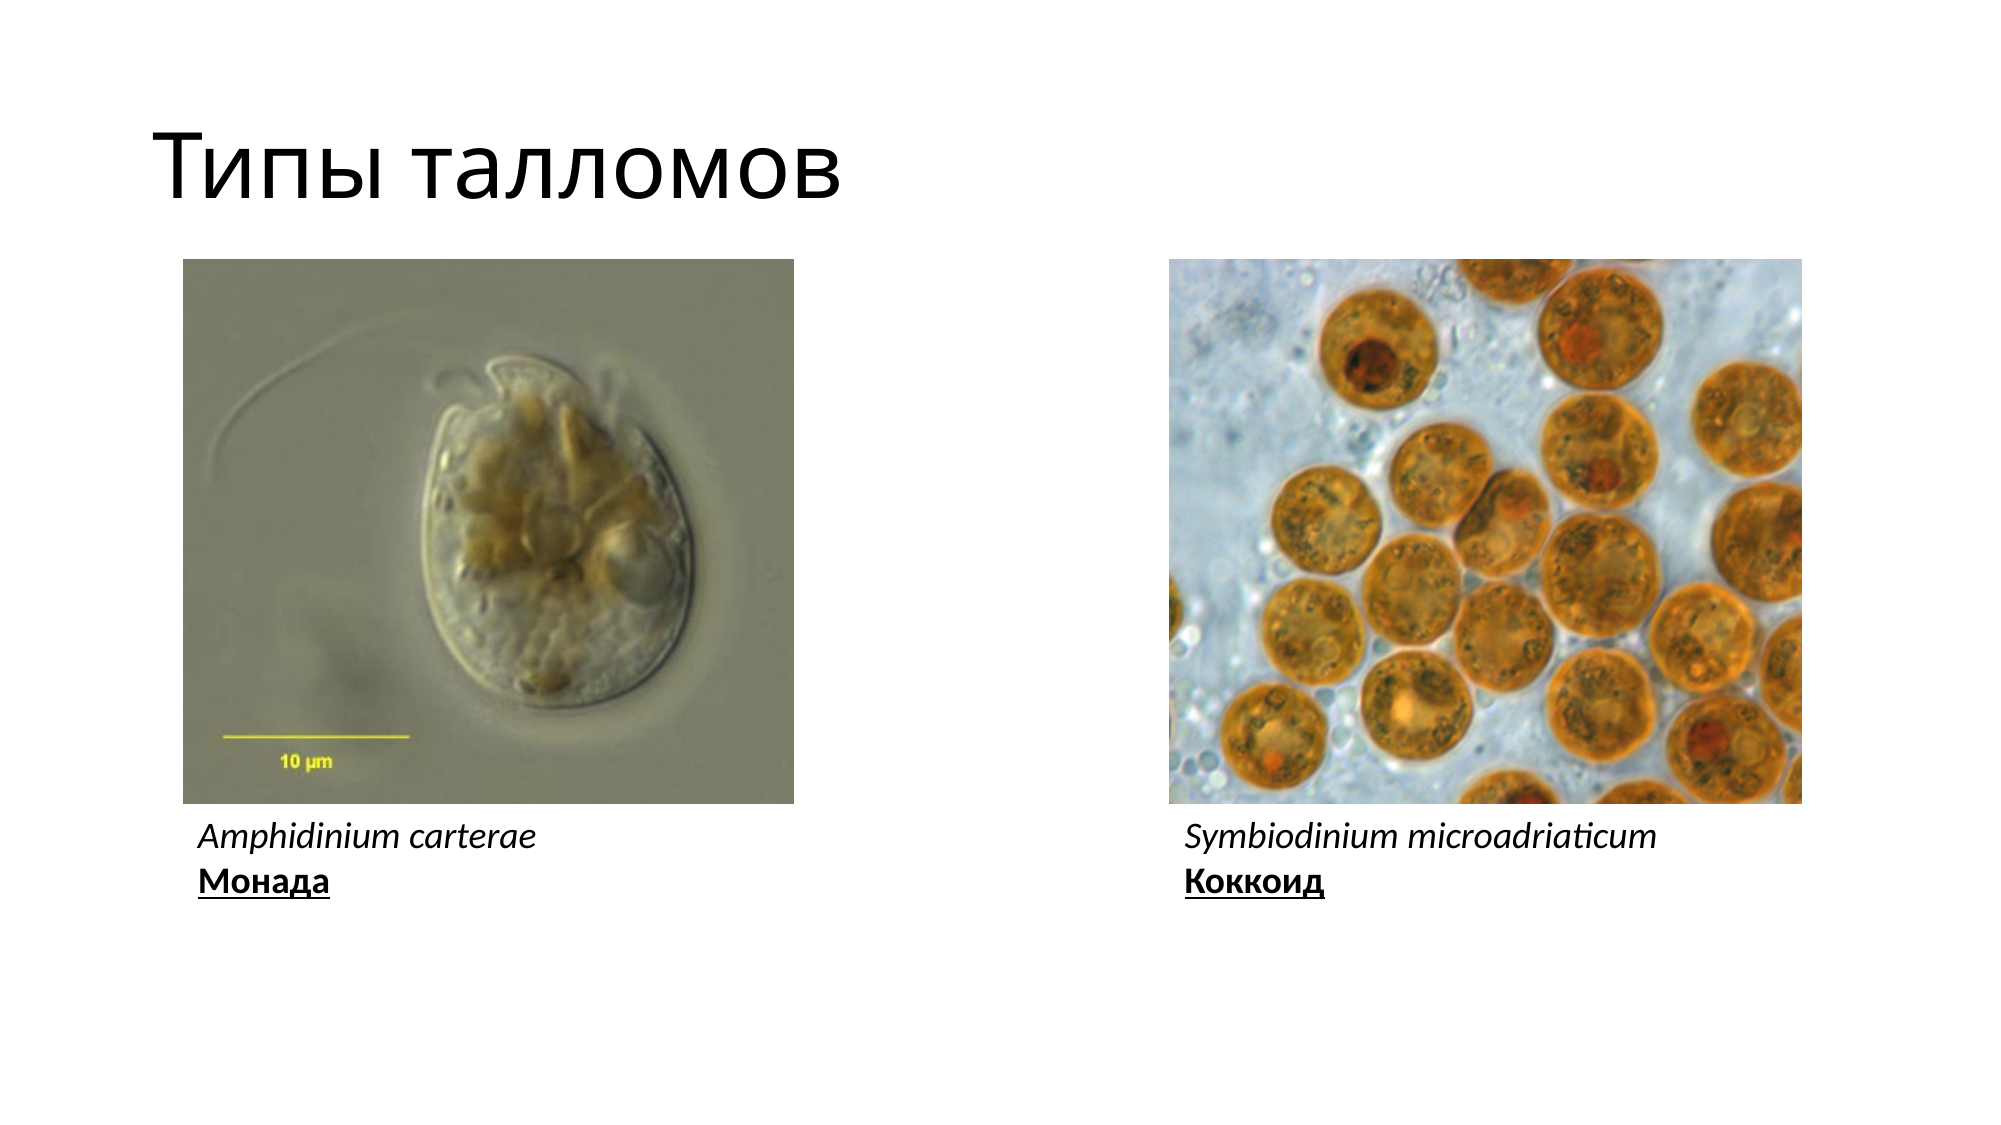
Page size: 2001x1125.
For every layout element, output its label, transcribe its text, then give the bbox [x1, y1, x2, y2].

text_box Amphidinium carterae Монада [183, 804, 590, 909]
picture [1169, 258, 1802, 804]
text_box Symbiodinium microadriaticum Коккоид [1169, 804, 1783, 909]
title Типы талломов [137, 59, 1863, 278]
picture [183, 258, 794, 804]
